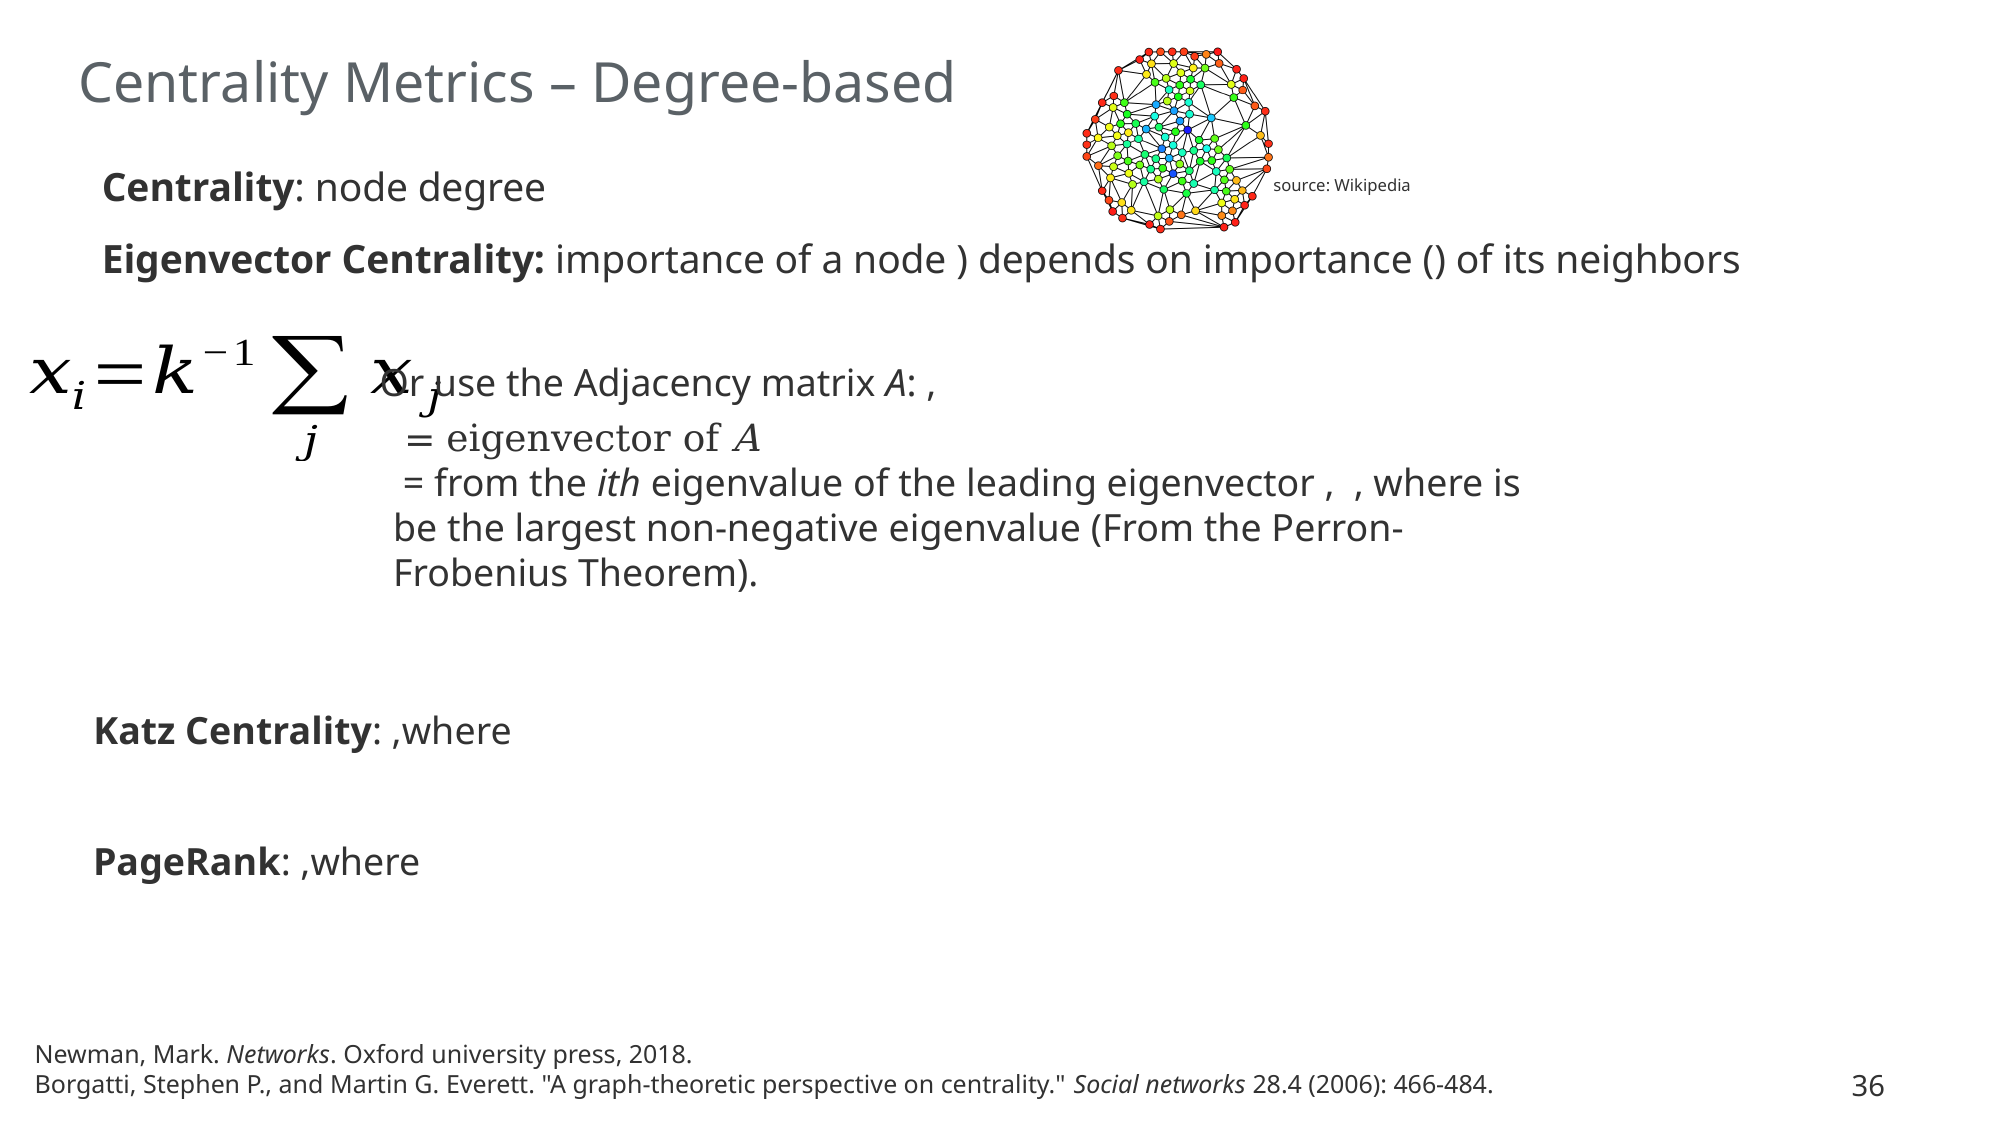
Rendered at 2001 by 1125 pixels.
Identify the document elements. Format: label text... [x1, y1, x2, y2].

title Centrality Metrics – Degree-based [78, 23, 1583, 115]
picture [1081, 46, 1274, 239]
text_box source: Wikipedia [1278, 174, 1437, 218]
text_box Newman, Mark. Networks. Oxford university press, 2018. Borgatti, Stephen P., and Martin G. Everett. "A graph-theoretic perspective on centrality." Social networks 28.4 (2006): 466-484. [19, 1031, 1981, 1106]
